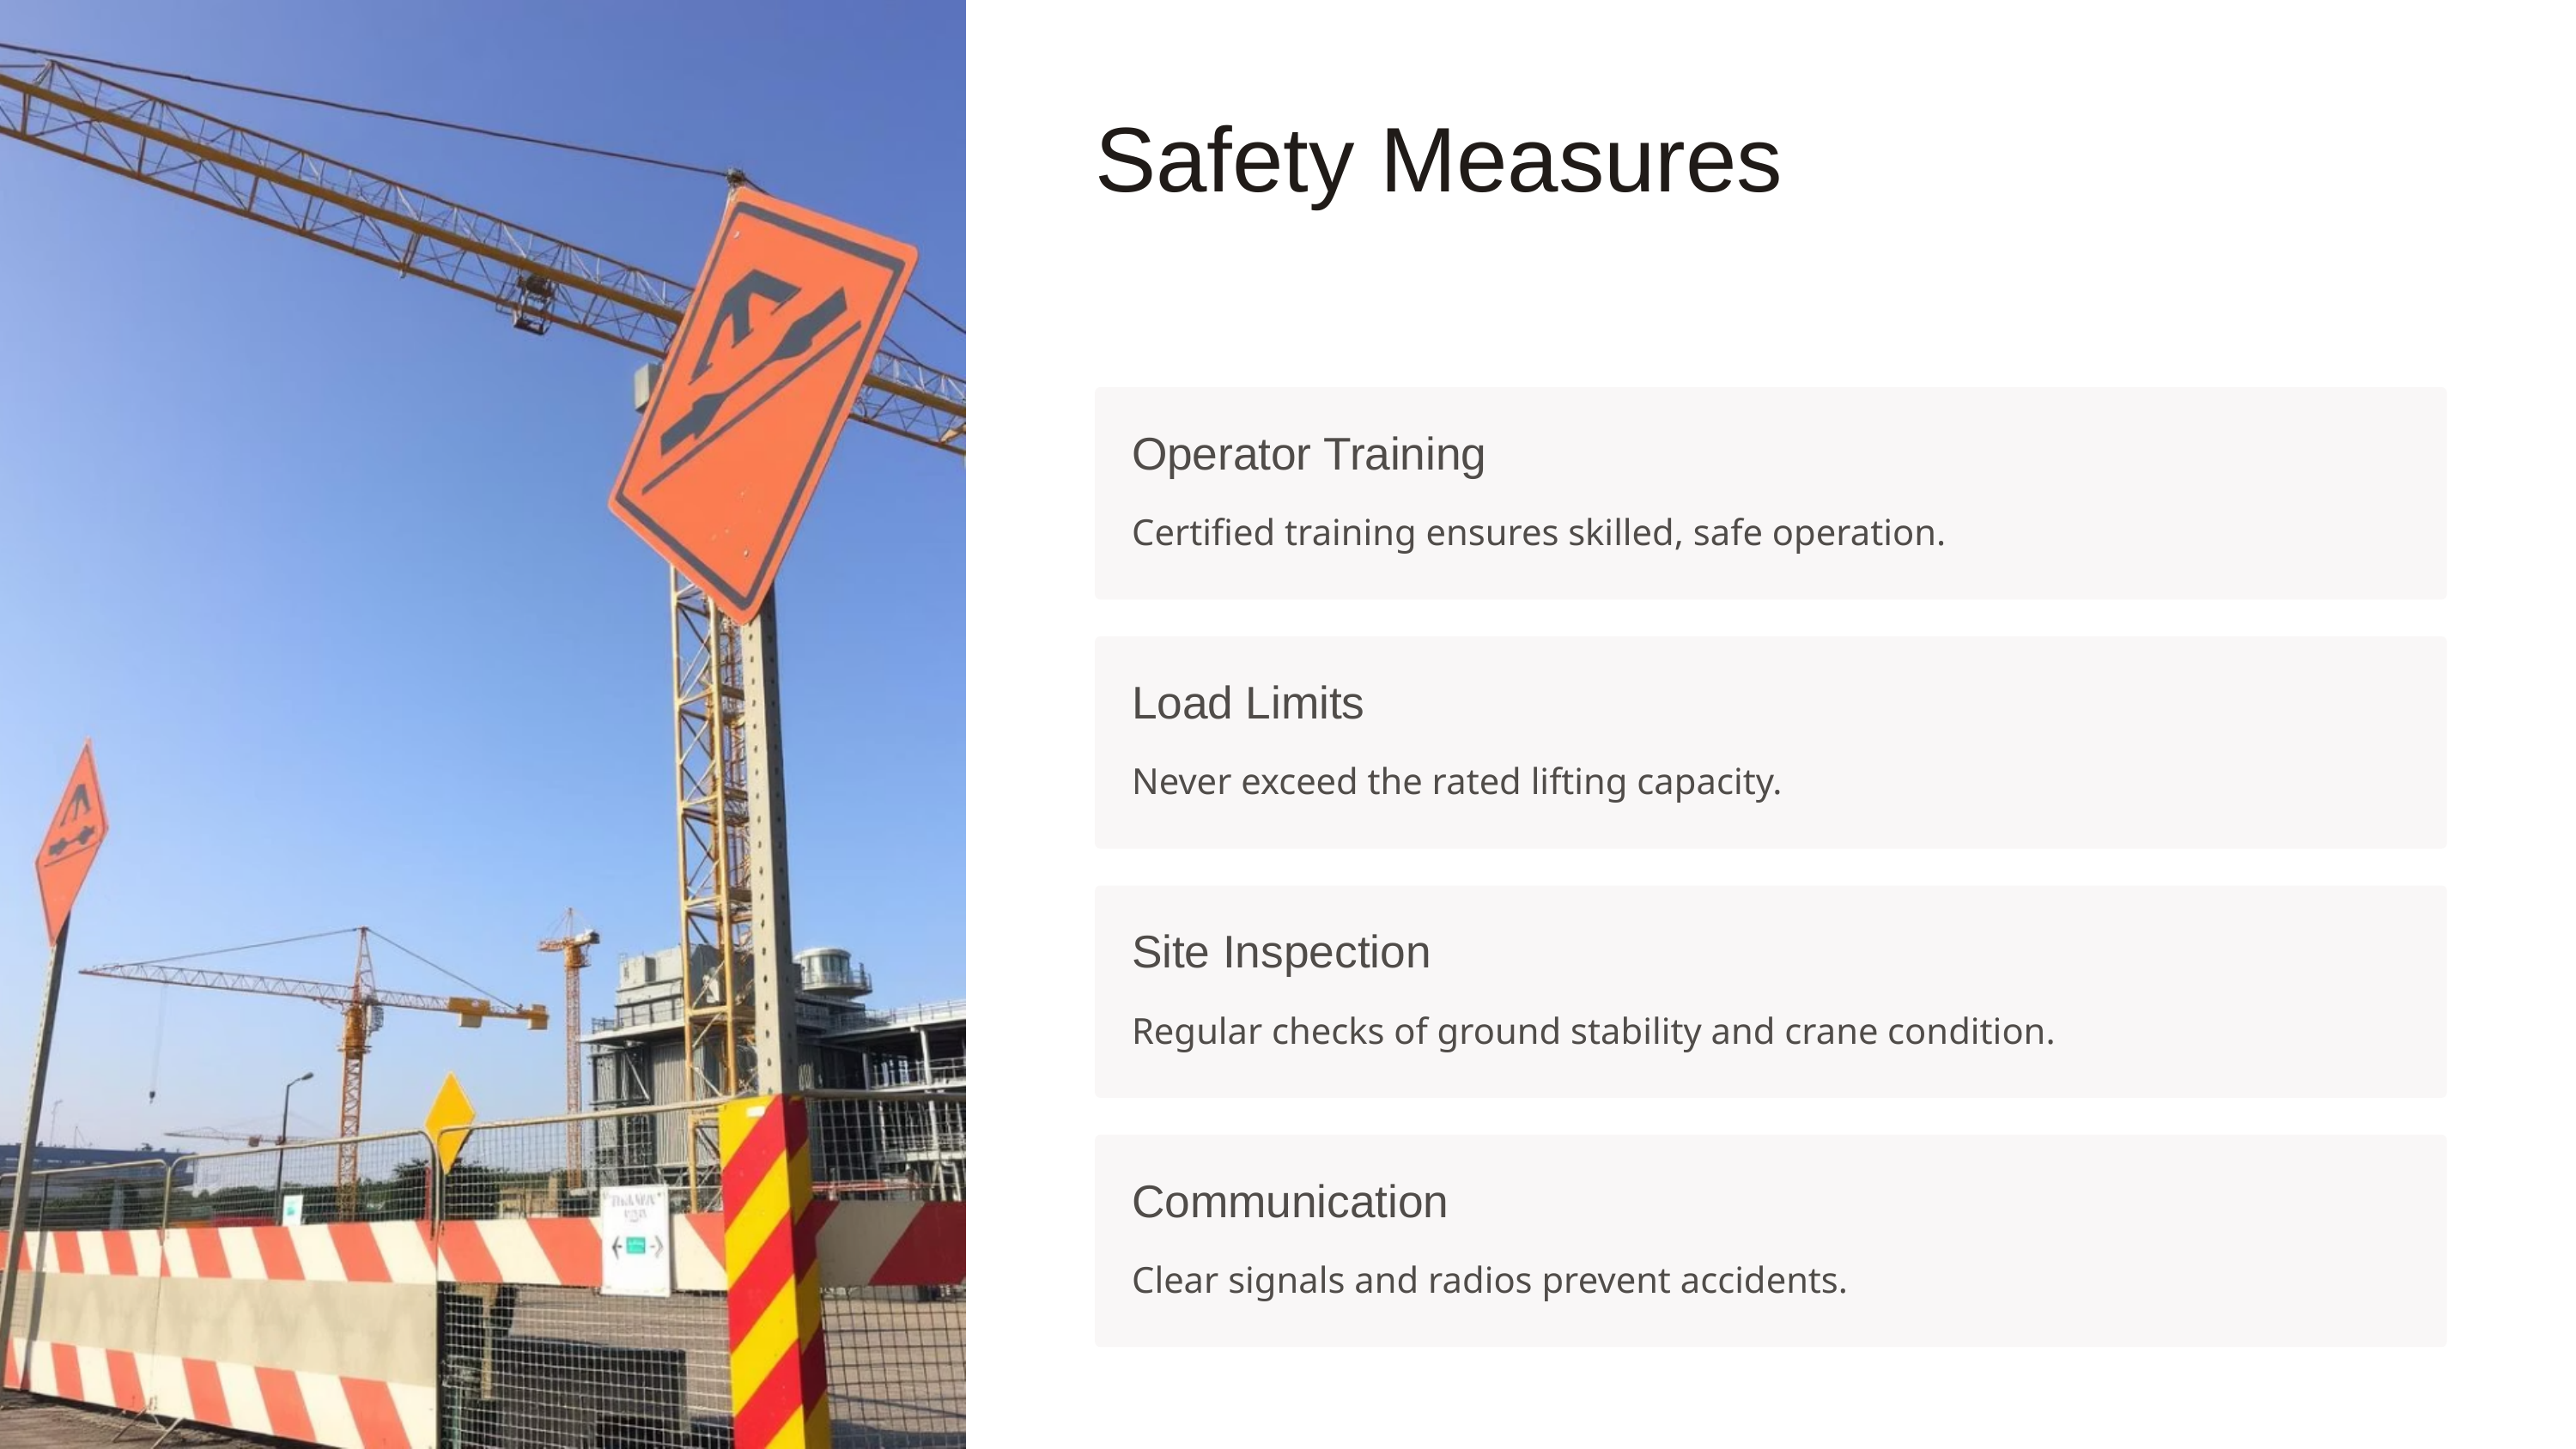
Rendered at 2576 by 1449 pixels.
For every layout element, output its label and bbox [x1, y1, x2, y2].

text_box [1094, 885, 2447, 1099]
text_box [1131, 1002, 2410, 1062]
text_box [1094, 635, 2447, 849]
text_box [0, 0, 2576, 1449]
text_box [1131, 922, 1594, 980]
text_box [1094, 1134, 2447, 1348]
text_box [1131, 672, 1594, 731]
text_box [1131, 752, 2410, 812]
text_box [1094, 386, 2447, 600]
text_box [1131, 1251, 2410, 1311]
text_box [1131, 503, 2410, 563]
text_box [1131, 1171, 1594, 1229]
text_box [1131, 423, 1594, 482]
text_box [484, 94, 2447, 345]
